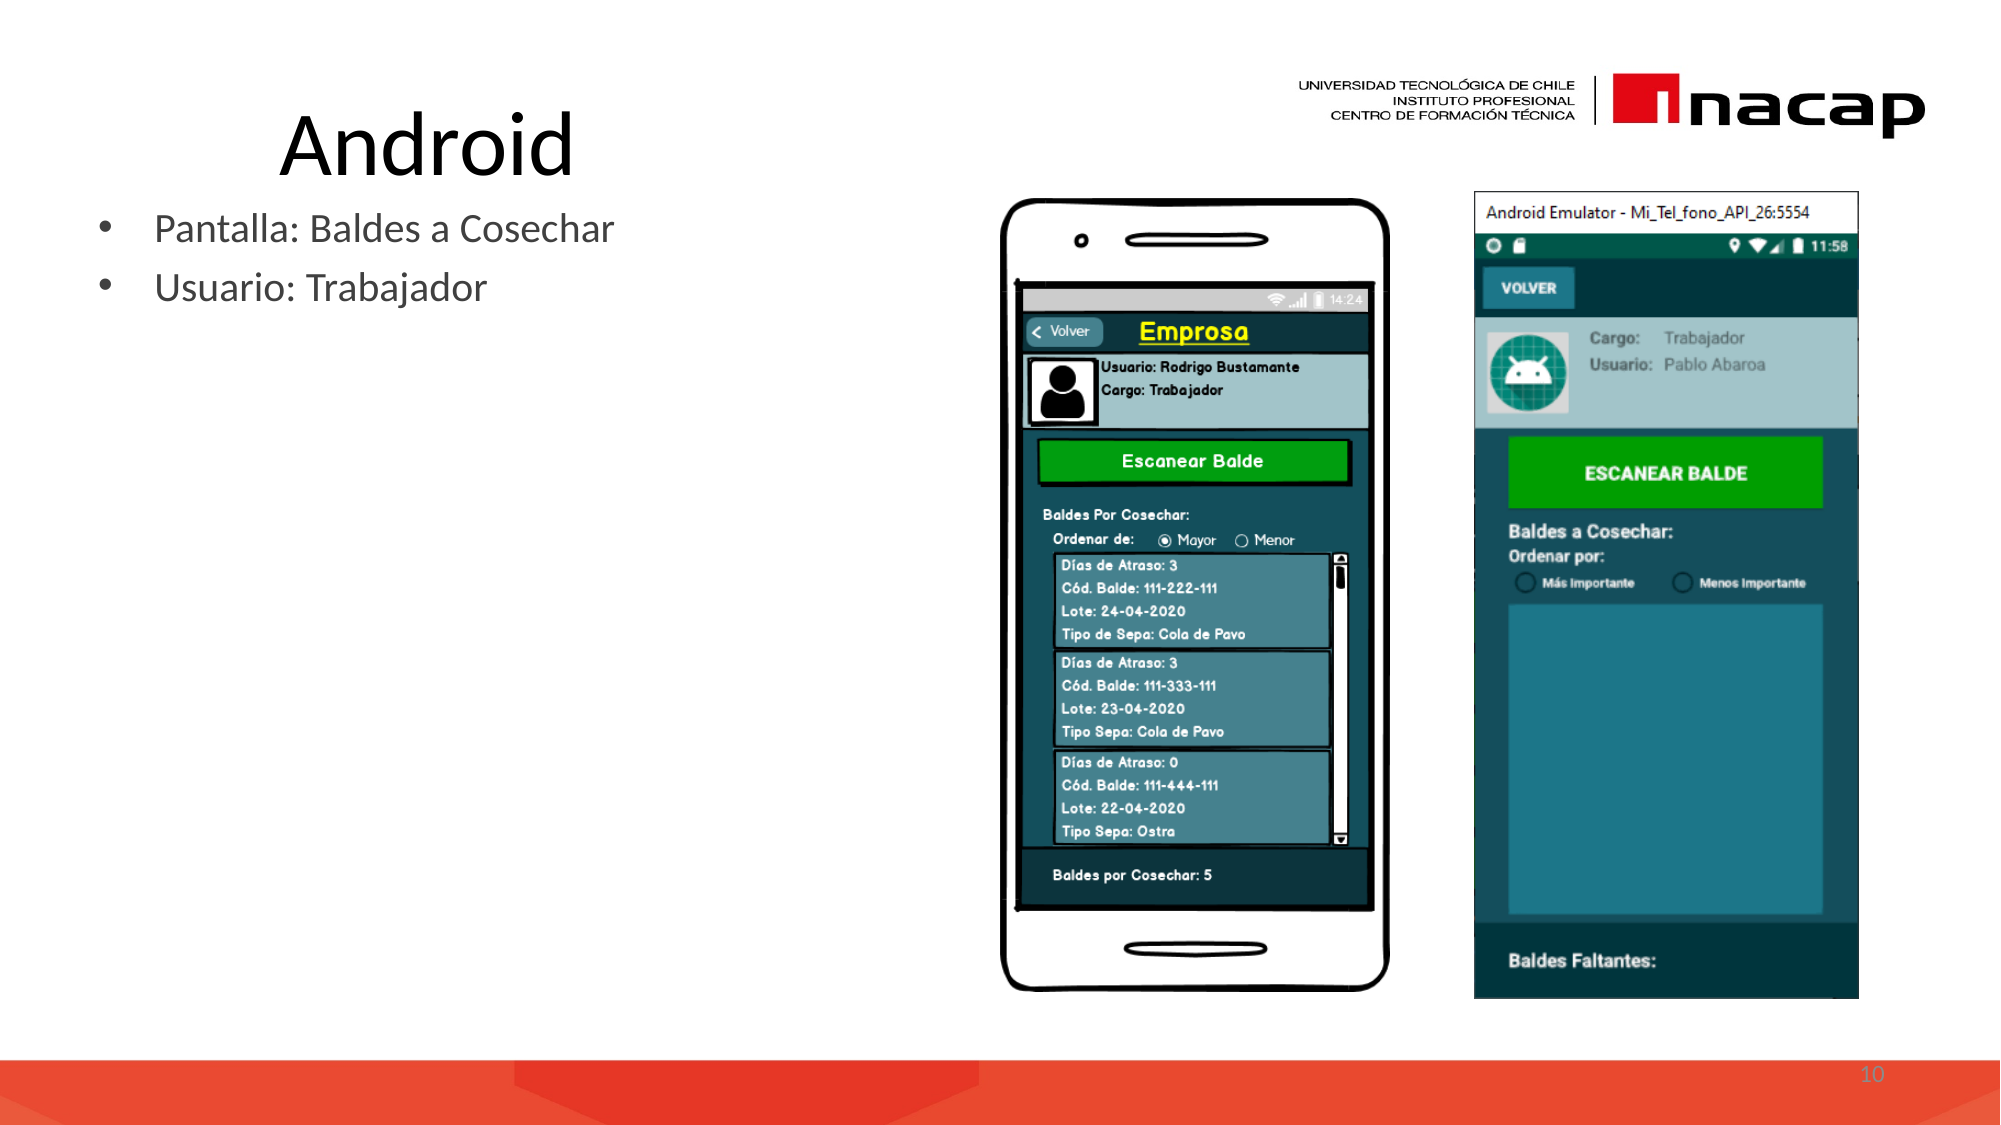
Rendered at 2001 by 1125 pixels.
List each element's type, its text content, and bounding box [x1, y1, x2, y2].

slide_number 10 [1433, 1042, 1900, 1103]
text_box Android [264, 45, 1274, 193]
picture [0, 0, 2000, 1125]
text_box Pantalla: Baldes a Cosechar Usuario: Trabajador [83, 193, 1434, 679]
footer [683, 1042, 1317, 1103]
